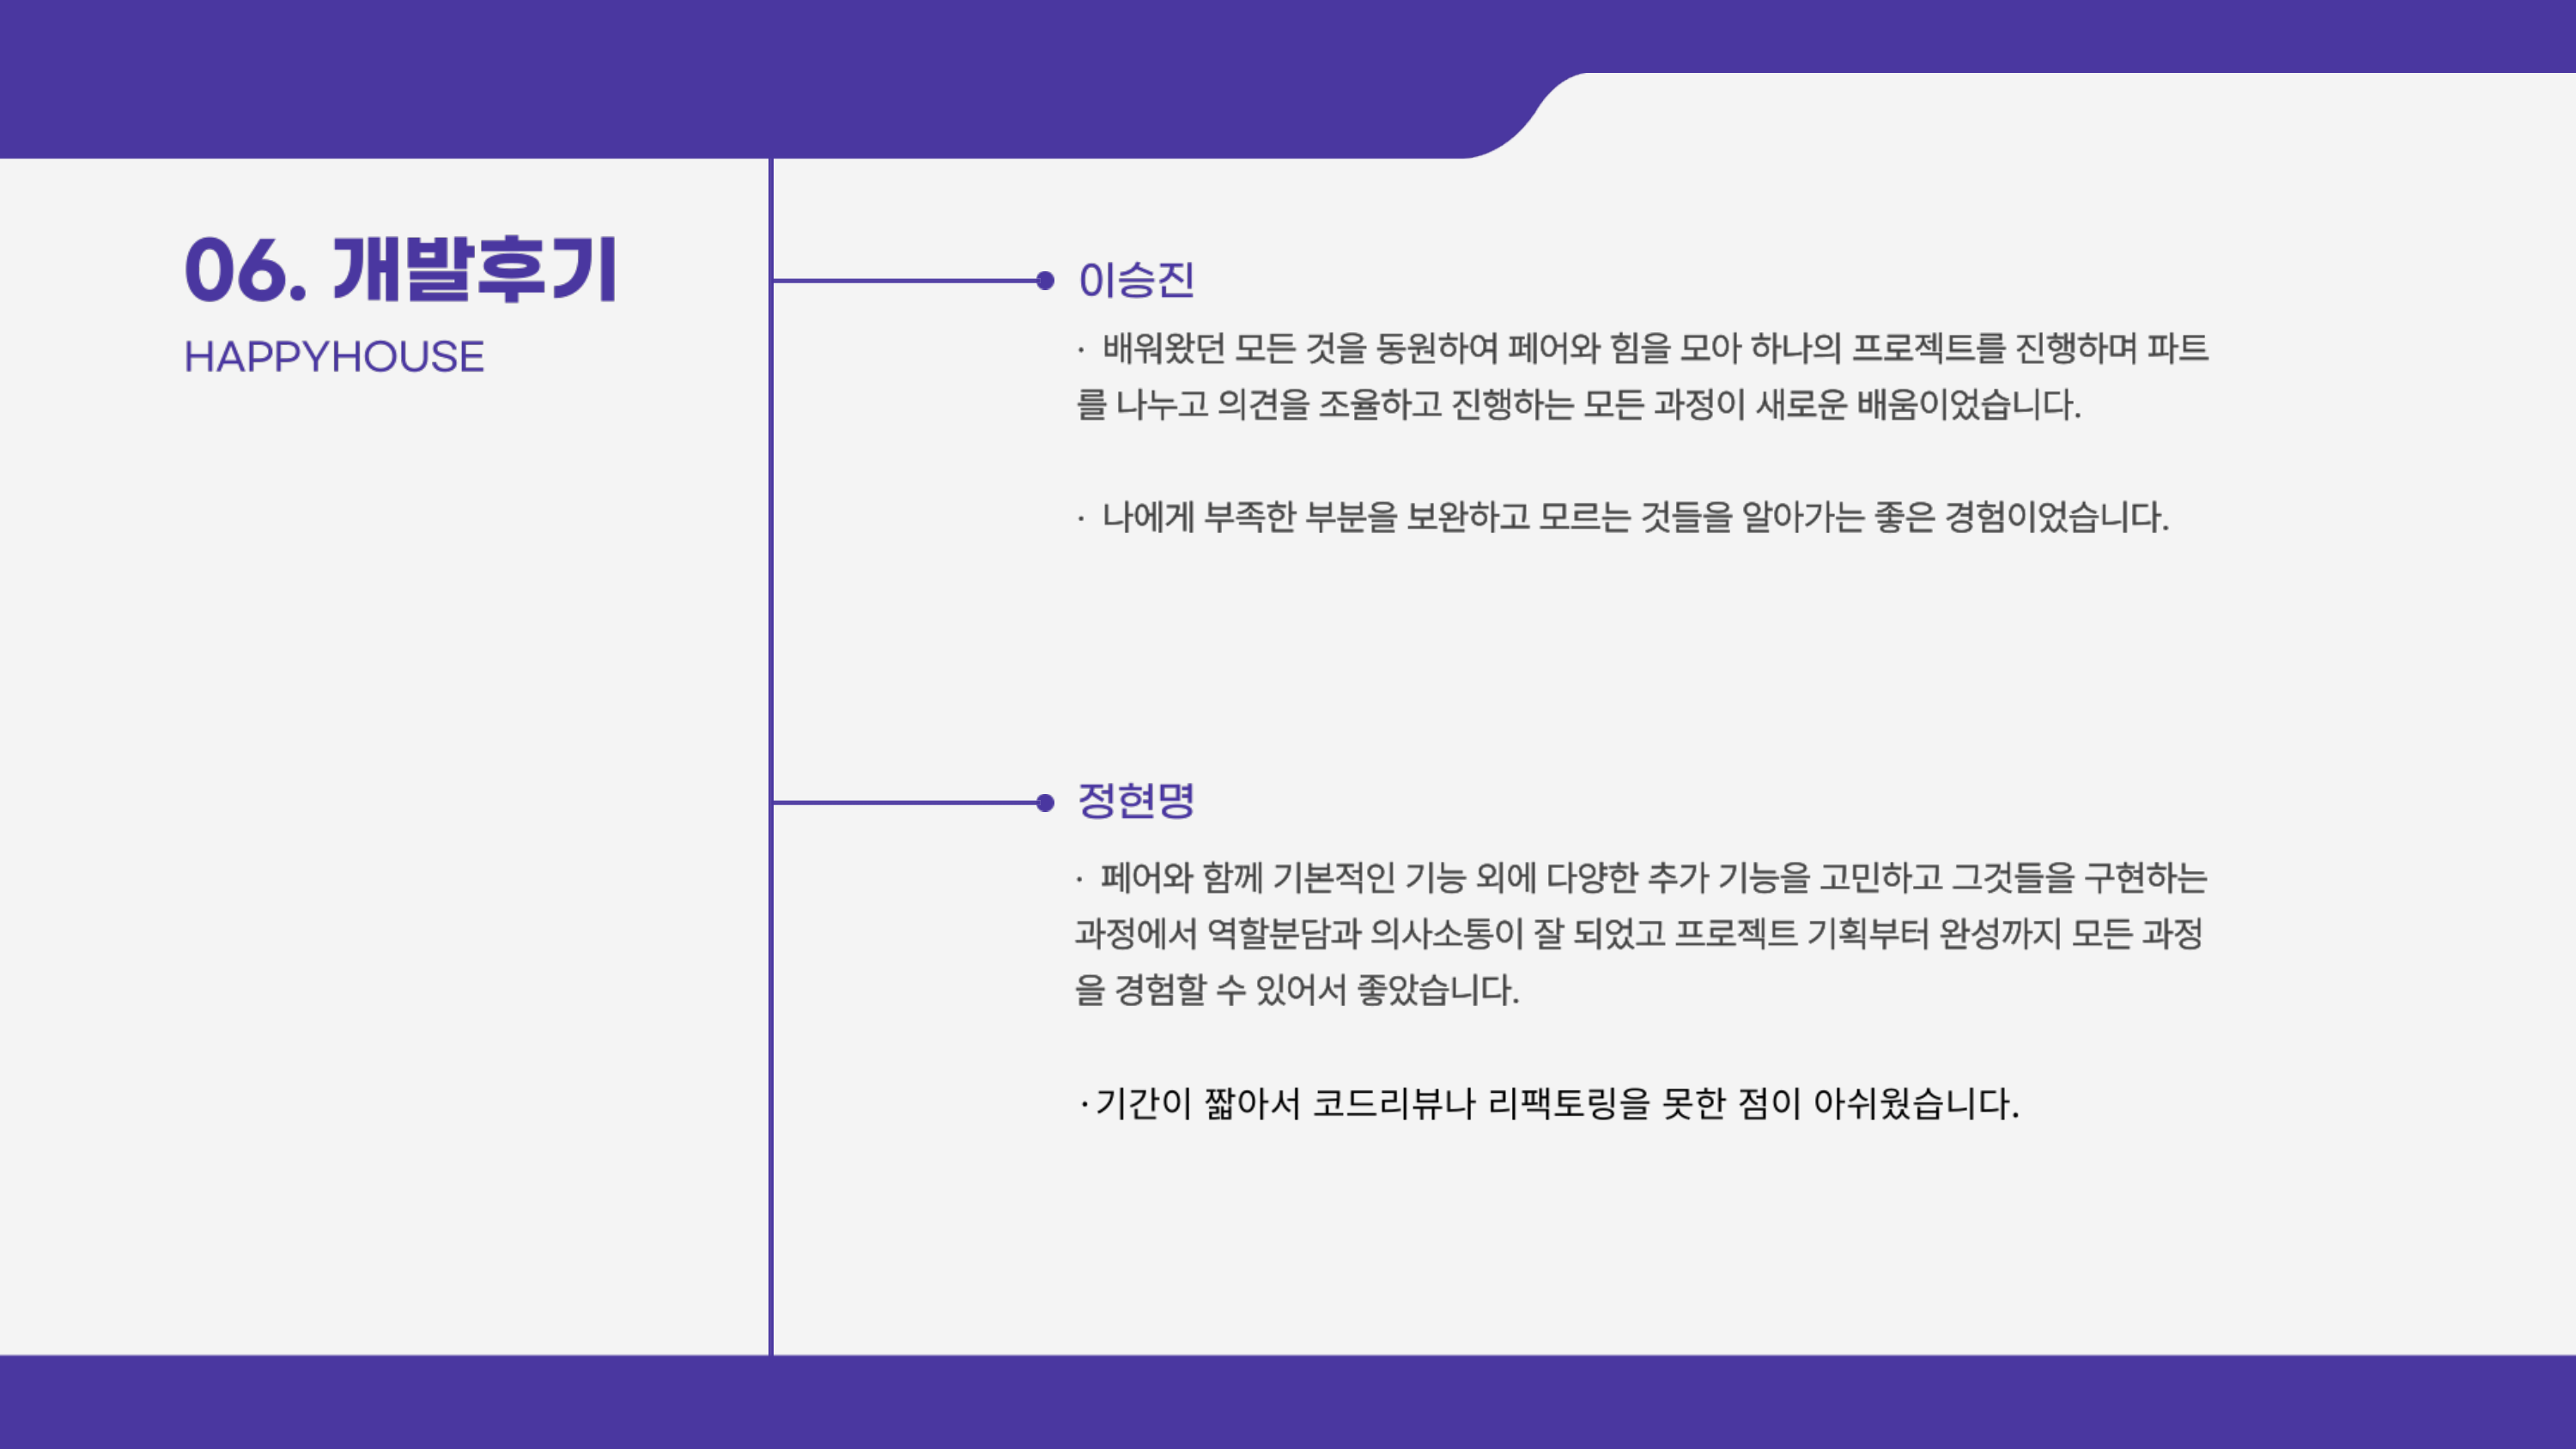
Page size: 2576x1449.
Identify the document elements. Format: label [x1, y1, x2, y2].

picture [1071, 249, 1213, 318]
text_box [769, 86, 774, 1428]
picture [1071, 770, 1213, 839]
picture [1069, 848, 2226, 1144]
picture [1072, 319, 2227, 616]
text_box [780, 793, 1055, 812]
picture [173, 214, 651, 391]
text_box [0, 73, 2576, 1357]
text_box [780, 271, 1055, 290]
